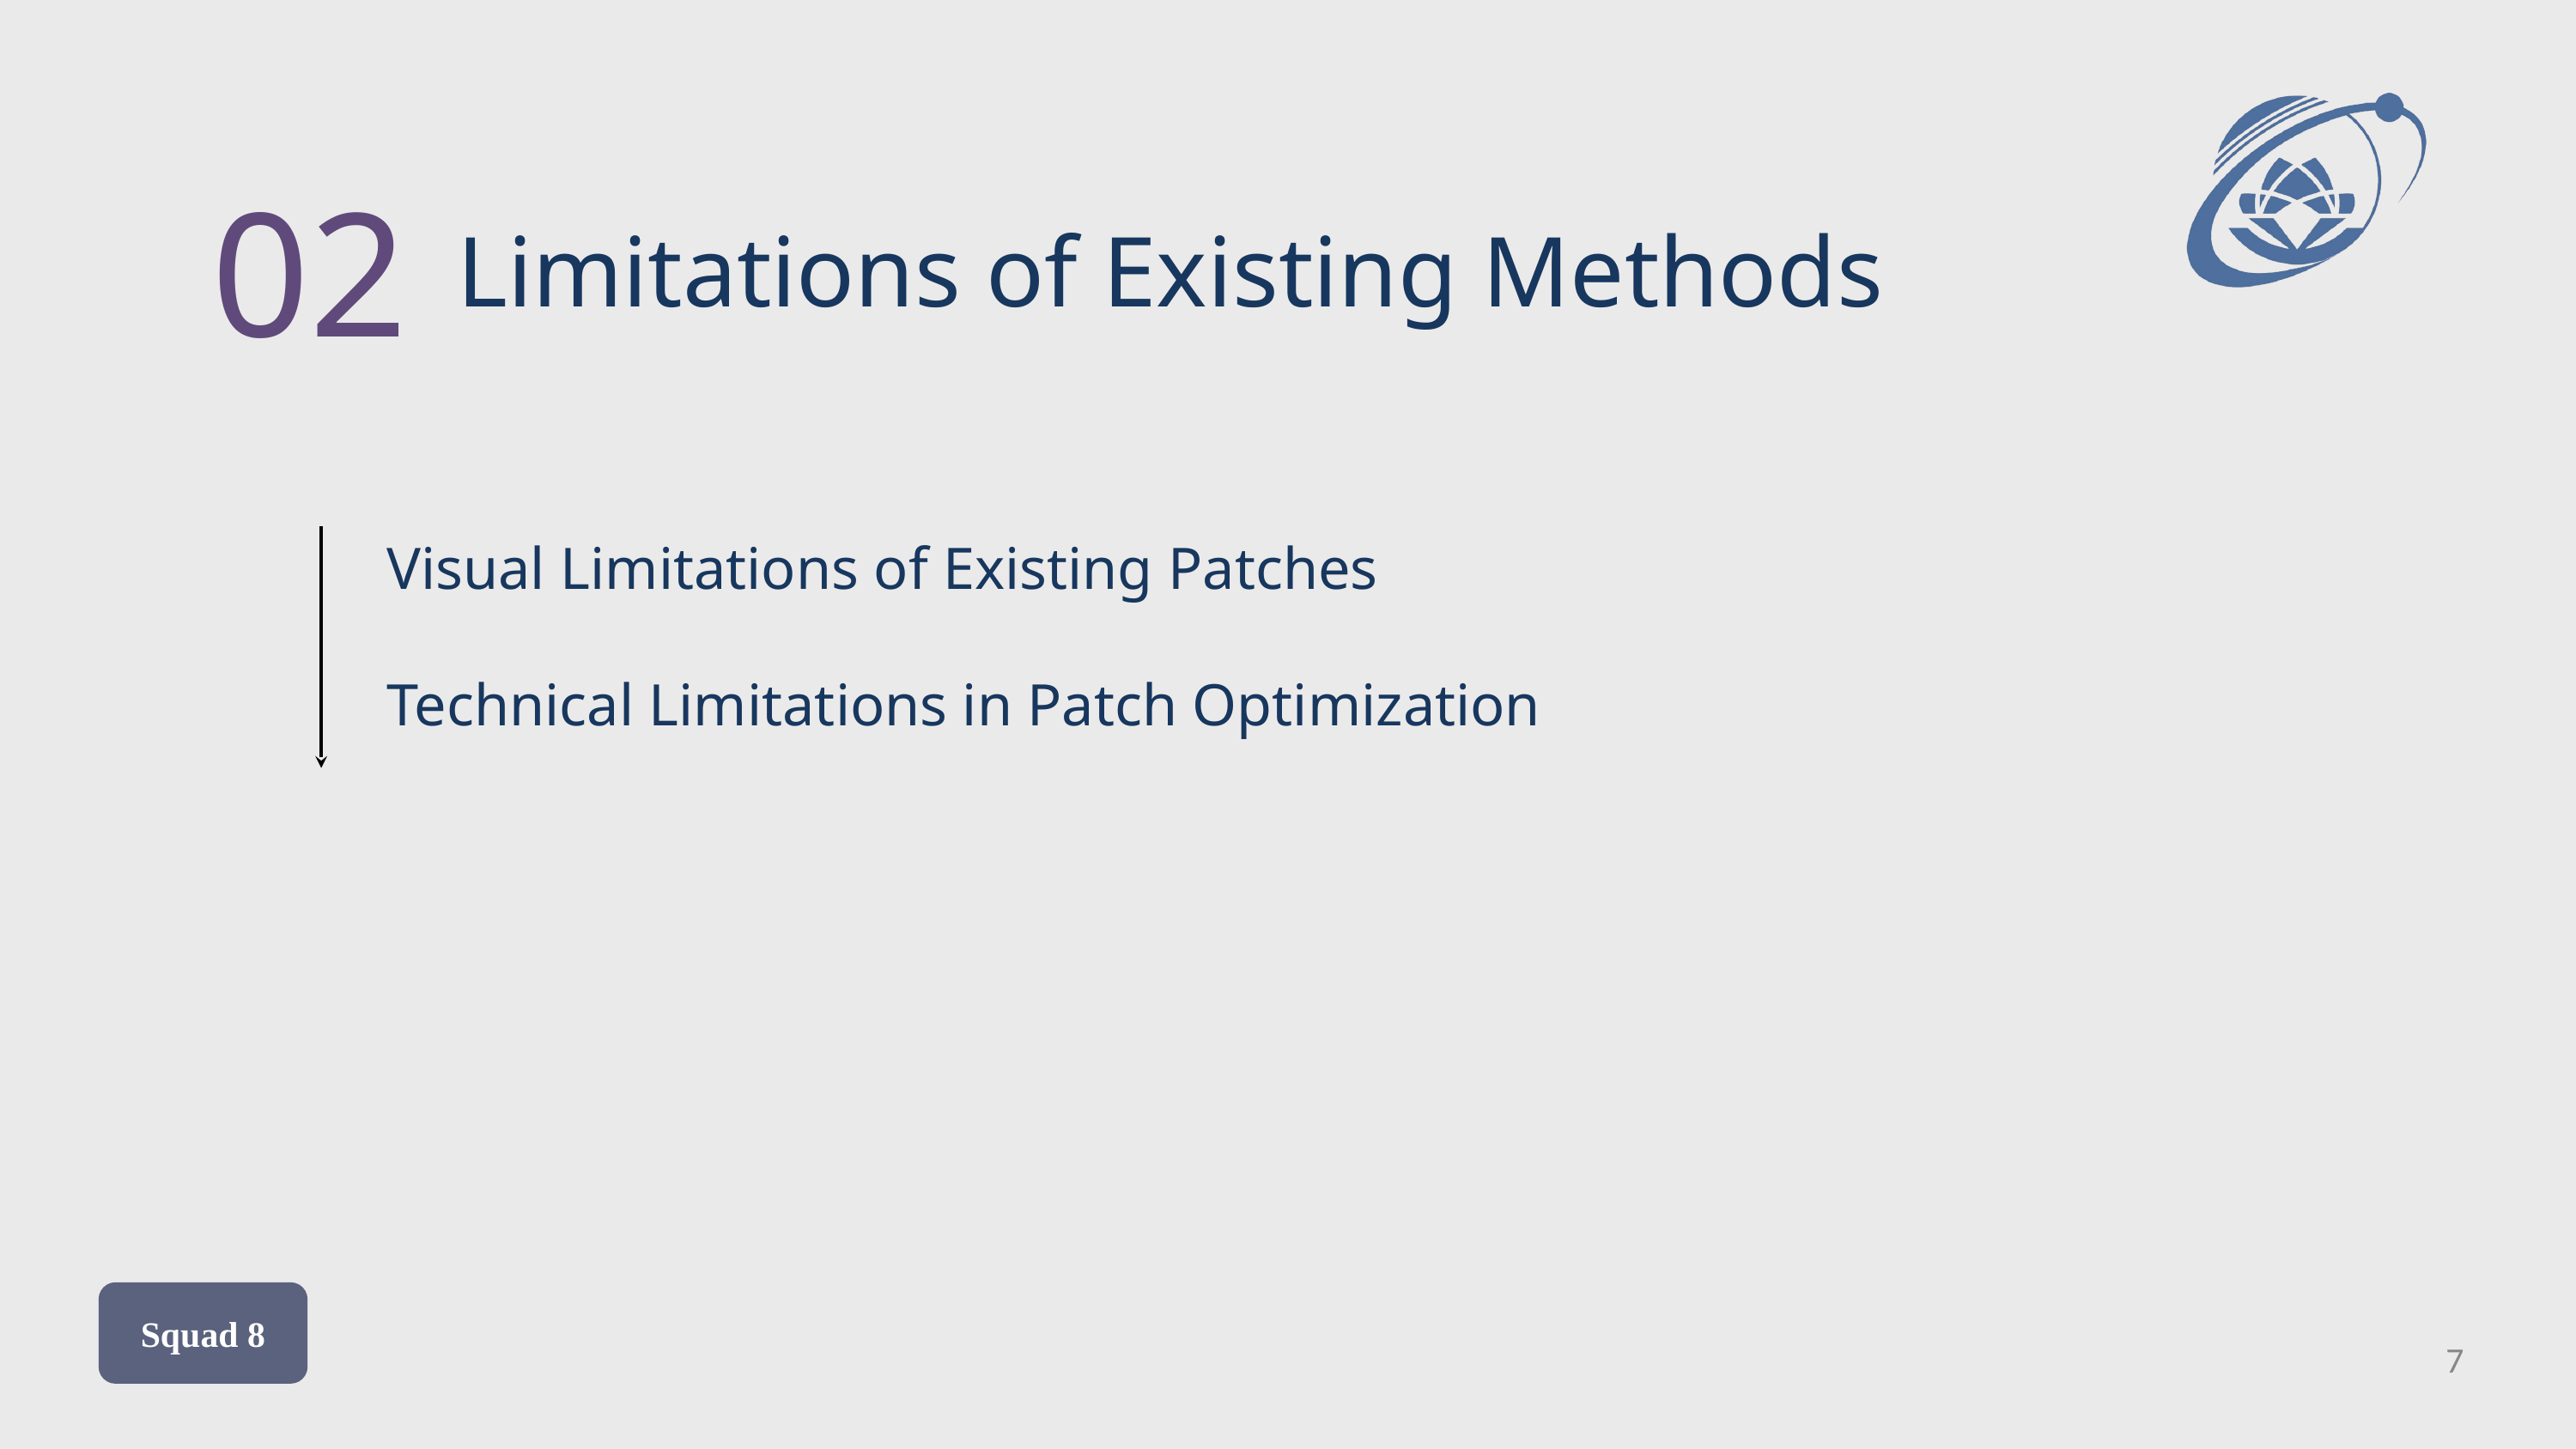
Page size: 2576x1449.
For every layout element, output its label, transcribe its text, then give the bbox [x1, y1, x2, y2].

text_box Technical Limitations in Patch Optimization [374, 662, 1662, 743]
text_box 02 [185, 194, 431, 343]
text_box Squad 8 [98, 1282, 308, 1384]
text_box Limitations of Existing Methods [431, 194, 2229, 343]
slide_number 7 [2176, 1332, 2477, 1385]
text_box Visual Limitations of Existing Patches [374, 525, 1617, 608]
picture [2176, 93, 2433, 303]
